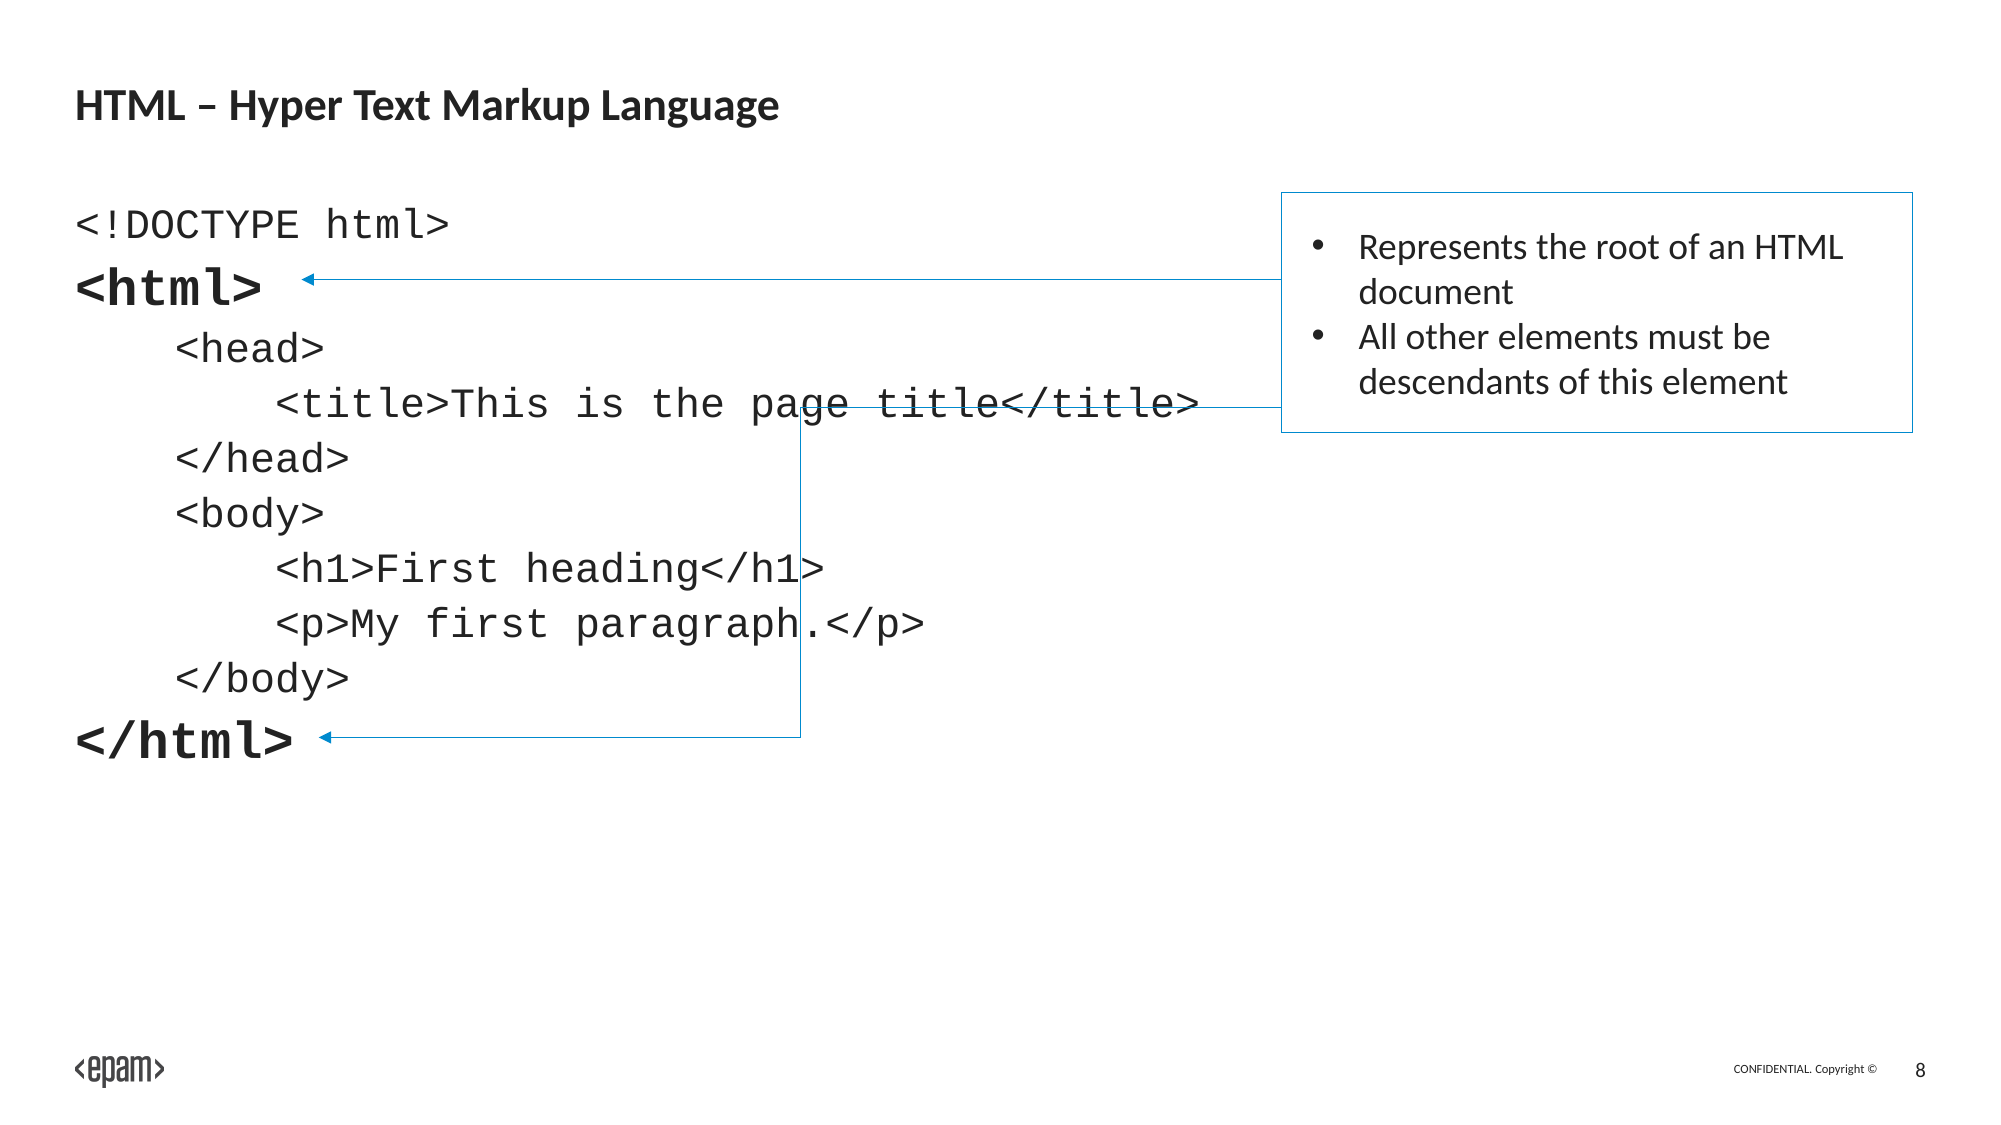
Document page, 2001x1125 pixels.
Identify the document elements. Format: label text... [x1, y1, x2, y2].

list <!DOCTYPE html> <html> <head> <title>This is the page title</title> </head> <body> <h1>First heading</h1> <p>My first paragraph.</p> </body> </html> [75, 192, 1215, 989]
title HTML – Hyper Text Markup Language [75, 75, 1925, 150]
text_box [318, 407, 1282, 738]
text_box Represents the root of an HTML document All other elements must be descendants of this element [1281, 192, 1913, 433]
picture [75, 1056, 164, 1088]
